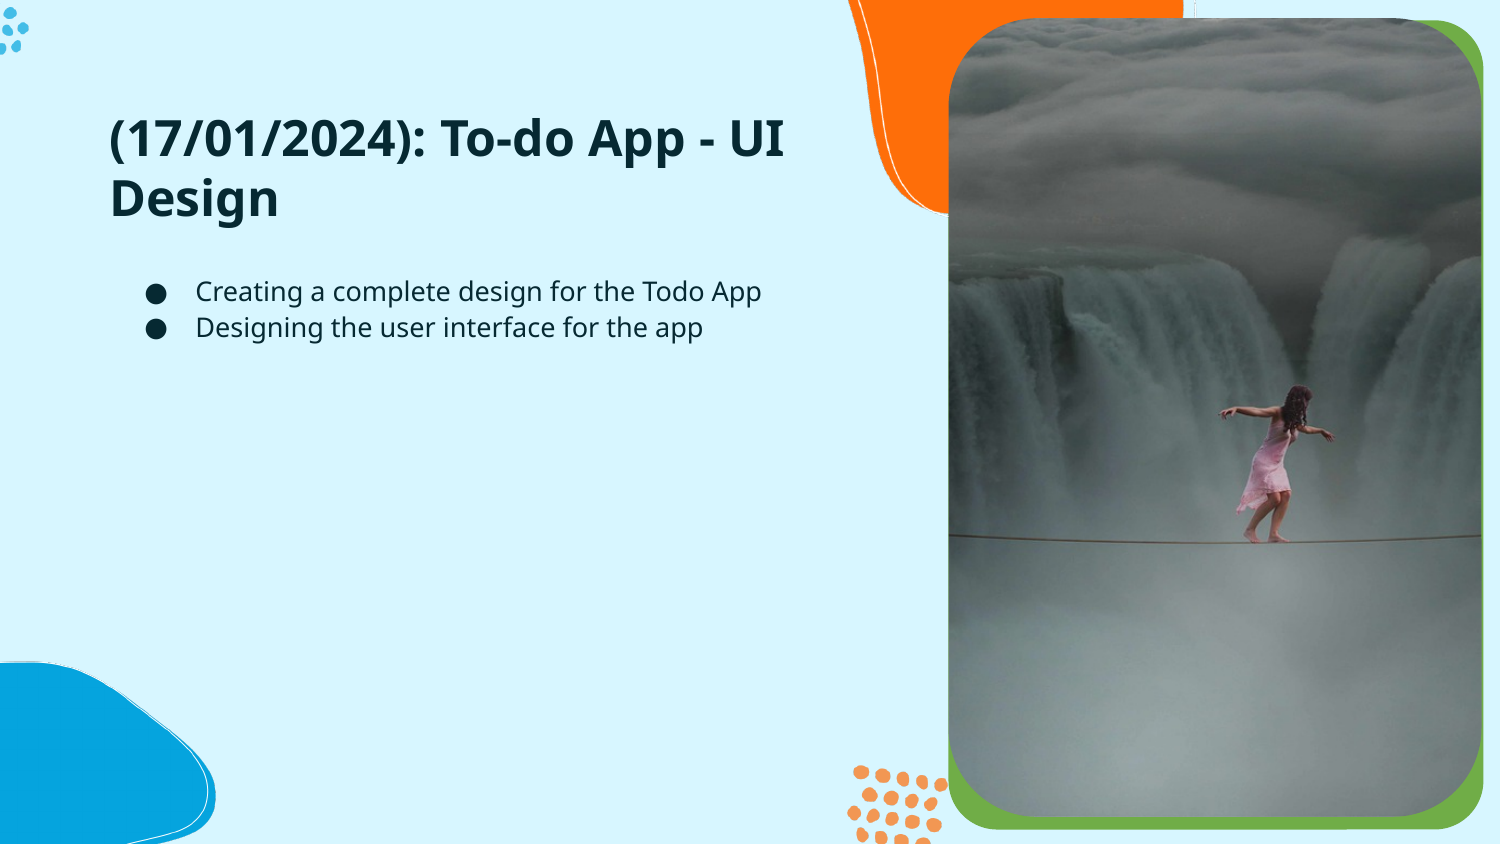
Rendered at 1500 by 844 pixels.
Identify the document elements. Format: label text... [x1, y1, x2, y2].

picture [0, 585, 236, 844]
picture [0, 3, 32, 62]
subtitle Creating a complete design for the Todo App Designing the user interface for the app [105, 256, 817, 579]
title (17/01/2024): To-do App - UI Design [103, 106, 932, 226]
picture [687, 0, 1482, 844]
